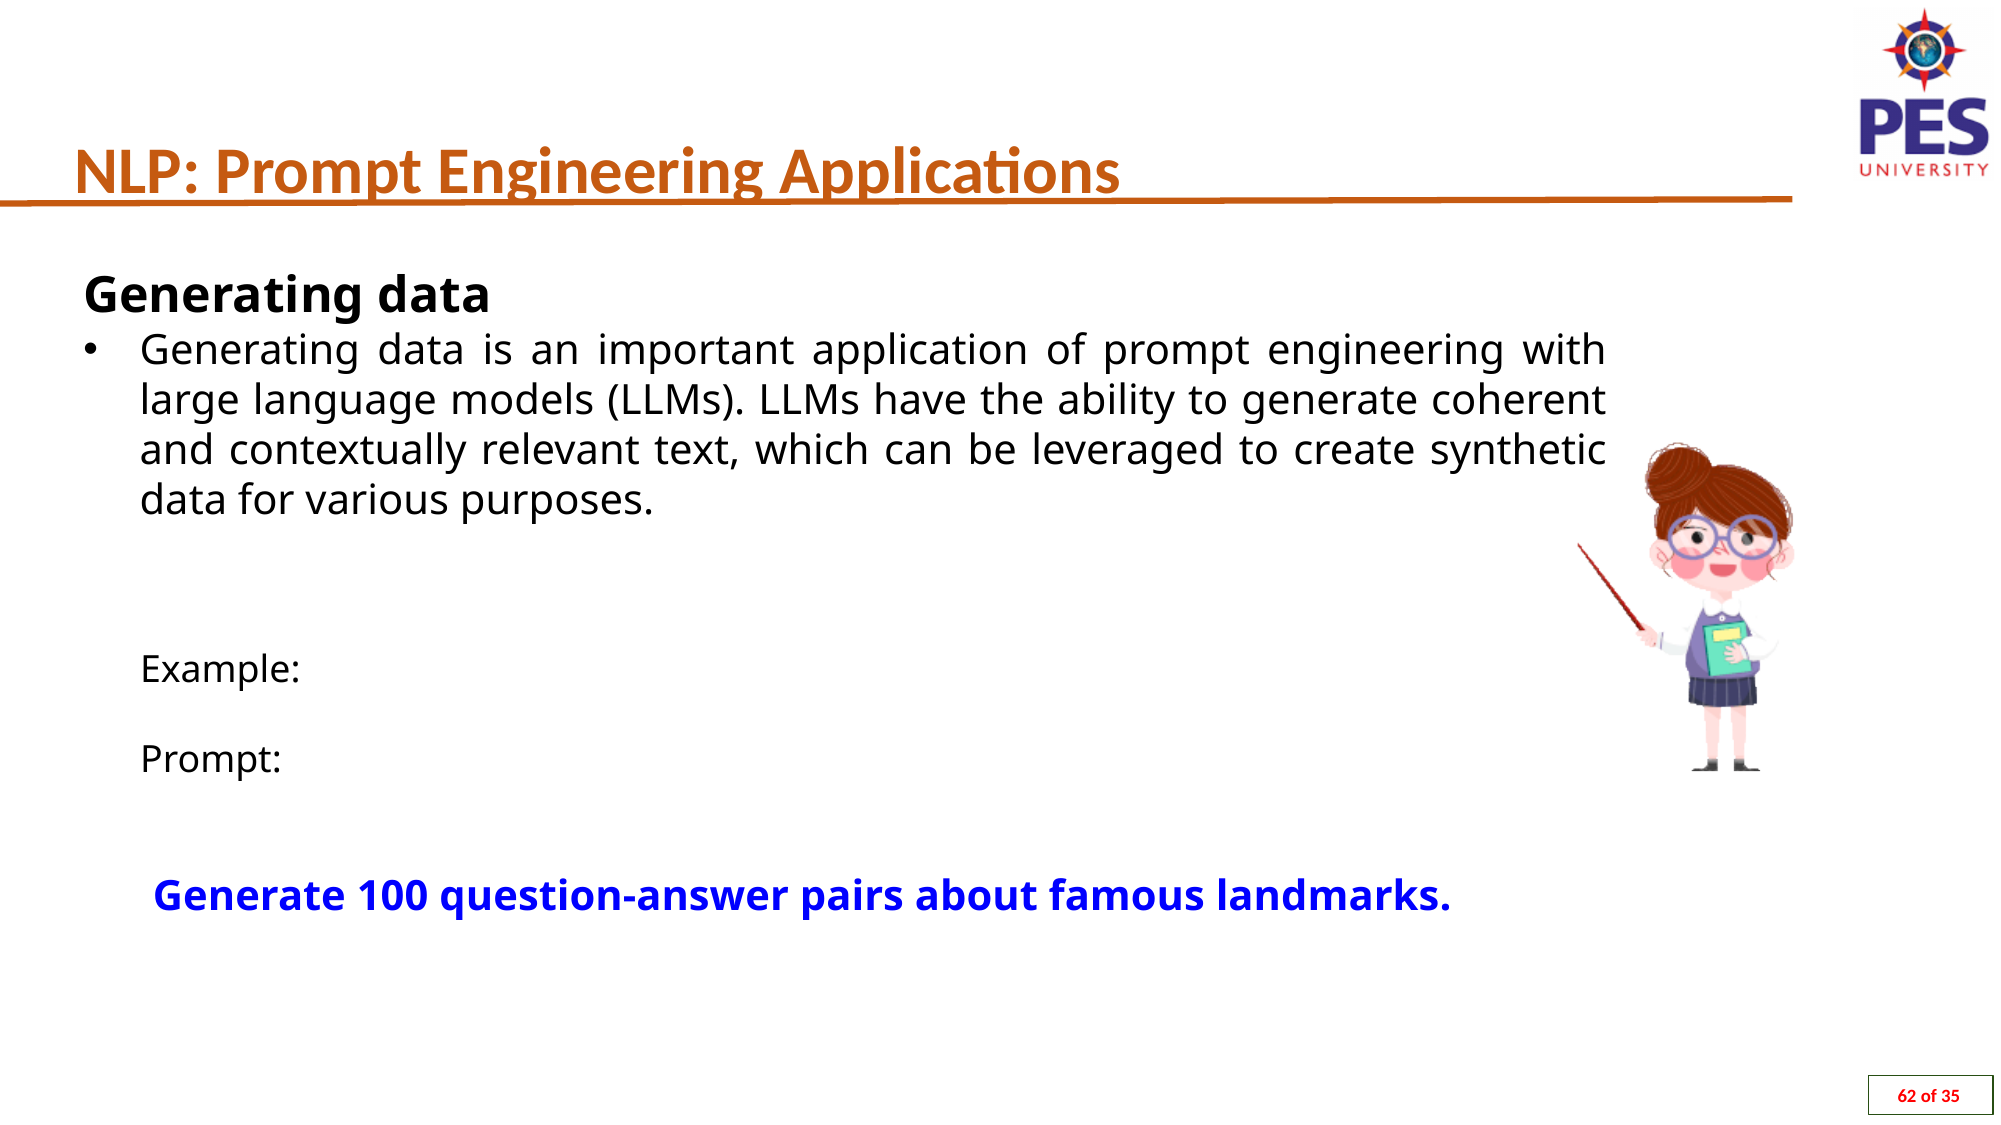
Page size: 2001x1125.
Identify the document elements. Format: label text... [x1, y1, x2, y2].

text_box Generate 100 question-answer pairs about famous landmarks. [138, 861, 1553, 927]
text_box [0, 198, 1793, 204]
text_box Generating data Generating data is an important application of prompt engineering with large language models (LLMs). LLMs have the ability to generate coherent and contextually relevant text, which can be leveraged to create synthetic data for various purposes. [68, 255, 1623, 531]
picture [1522, 416, 1923, 817]
text_box NLP: Prompt Engineering Applications [59, 119, 1923, 211]
text_box Example: Prompt: [125, 637, 1517, 788]
picture [1853, 7, 1994, 181]
